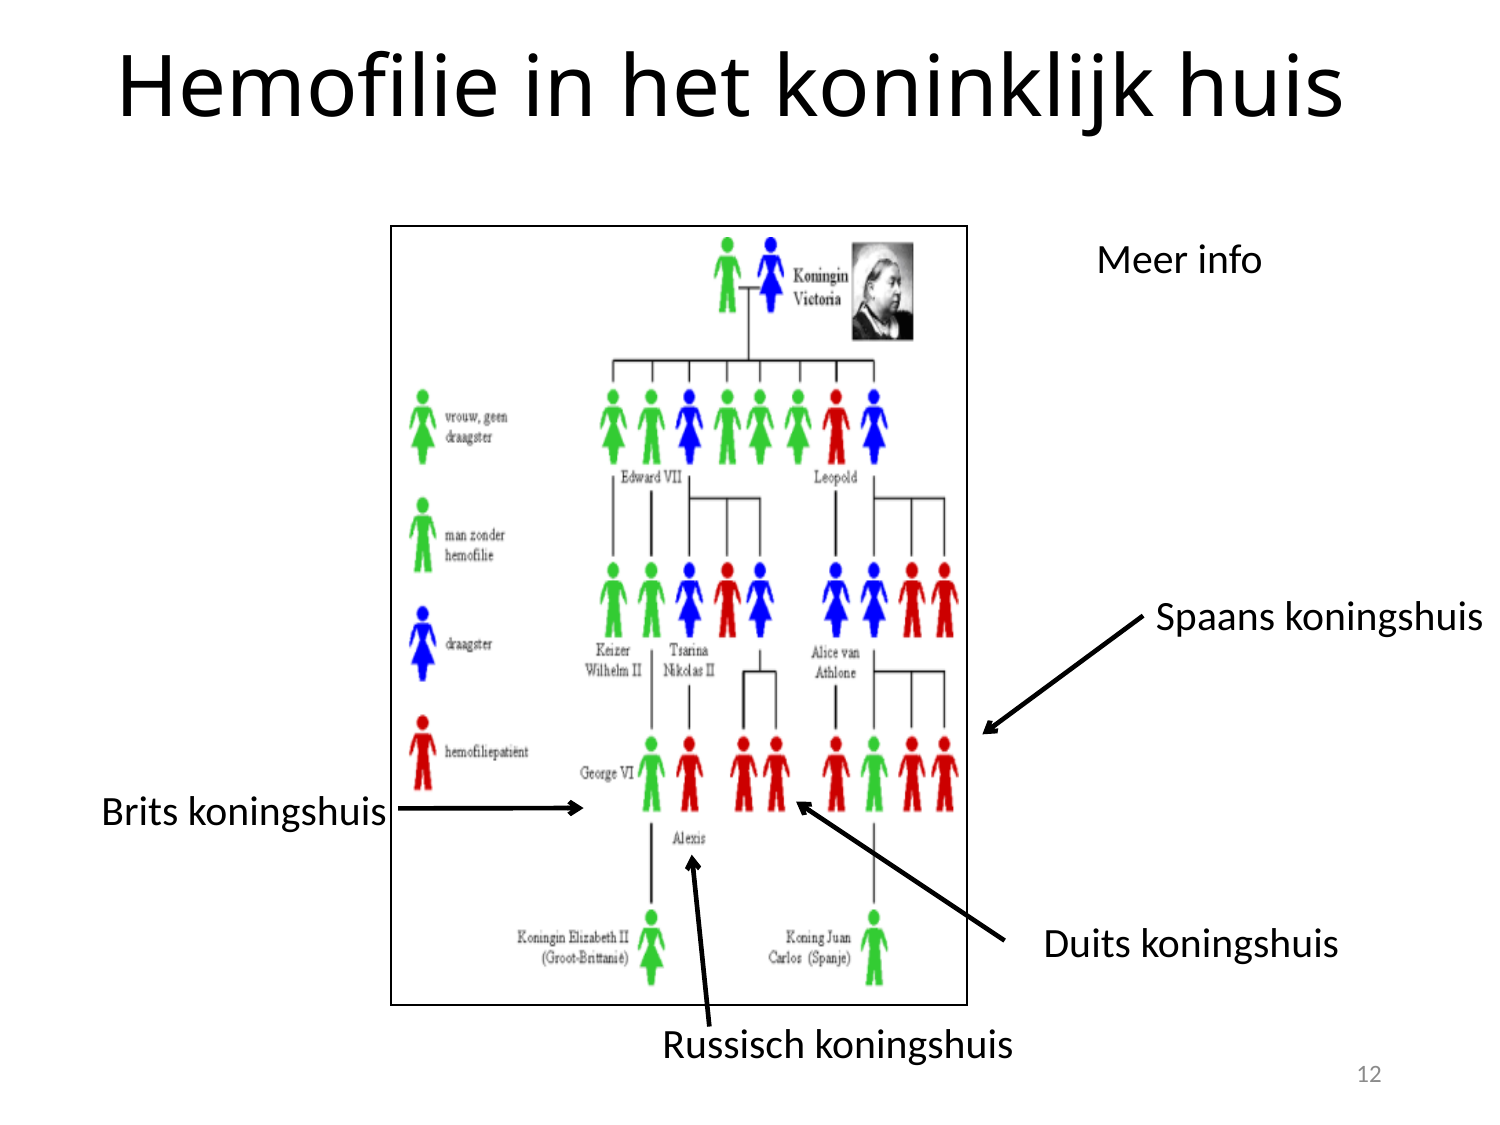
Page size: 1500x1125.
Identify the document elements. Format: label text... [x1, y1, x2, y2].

text_box Brits koningshuis [90, 777, 399, 839]
text_box [710, 941, 968, 1006]
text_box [796, 801, 1005, 941]
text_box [691, 854, 710, 1027]
text_box [390, 225, 968, 806]
text_box [390, 811, 691, 1006]
text_box Meer info [1085, 225, 1275, 288]
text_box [982, 615, 1144, 735]
text_box Spaans koningshuis [1144, 582, 1495, 645]
slide_number 12 [1059, 1042, 1397, 1103]
text_box Duits koningshuis [1032, 910, 1351, 972]
text_box Russisch koningshuis [651, 1011, 1025, 1073]
picture [408, 237, 959, 989]
title Hemofilie in het koninklijk huis [100, 0, 1376, 183]
